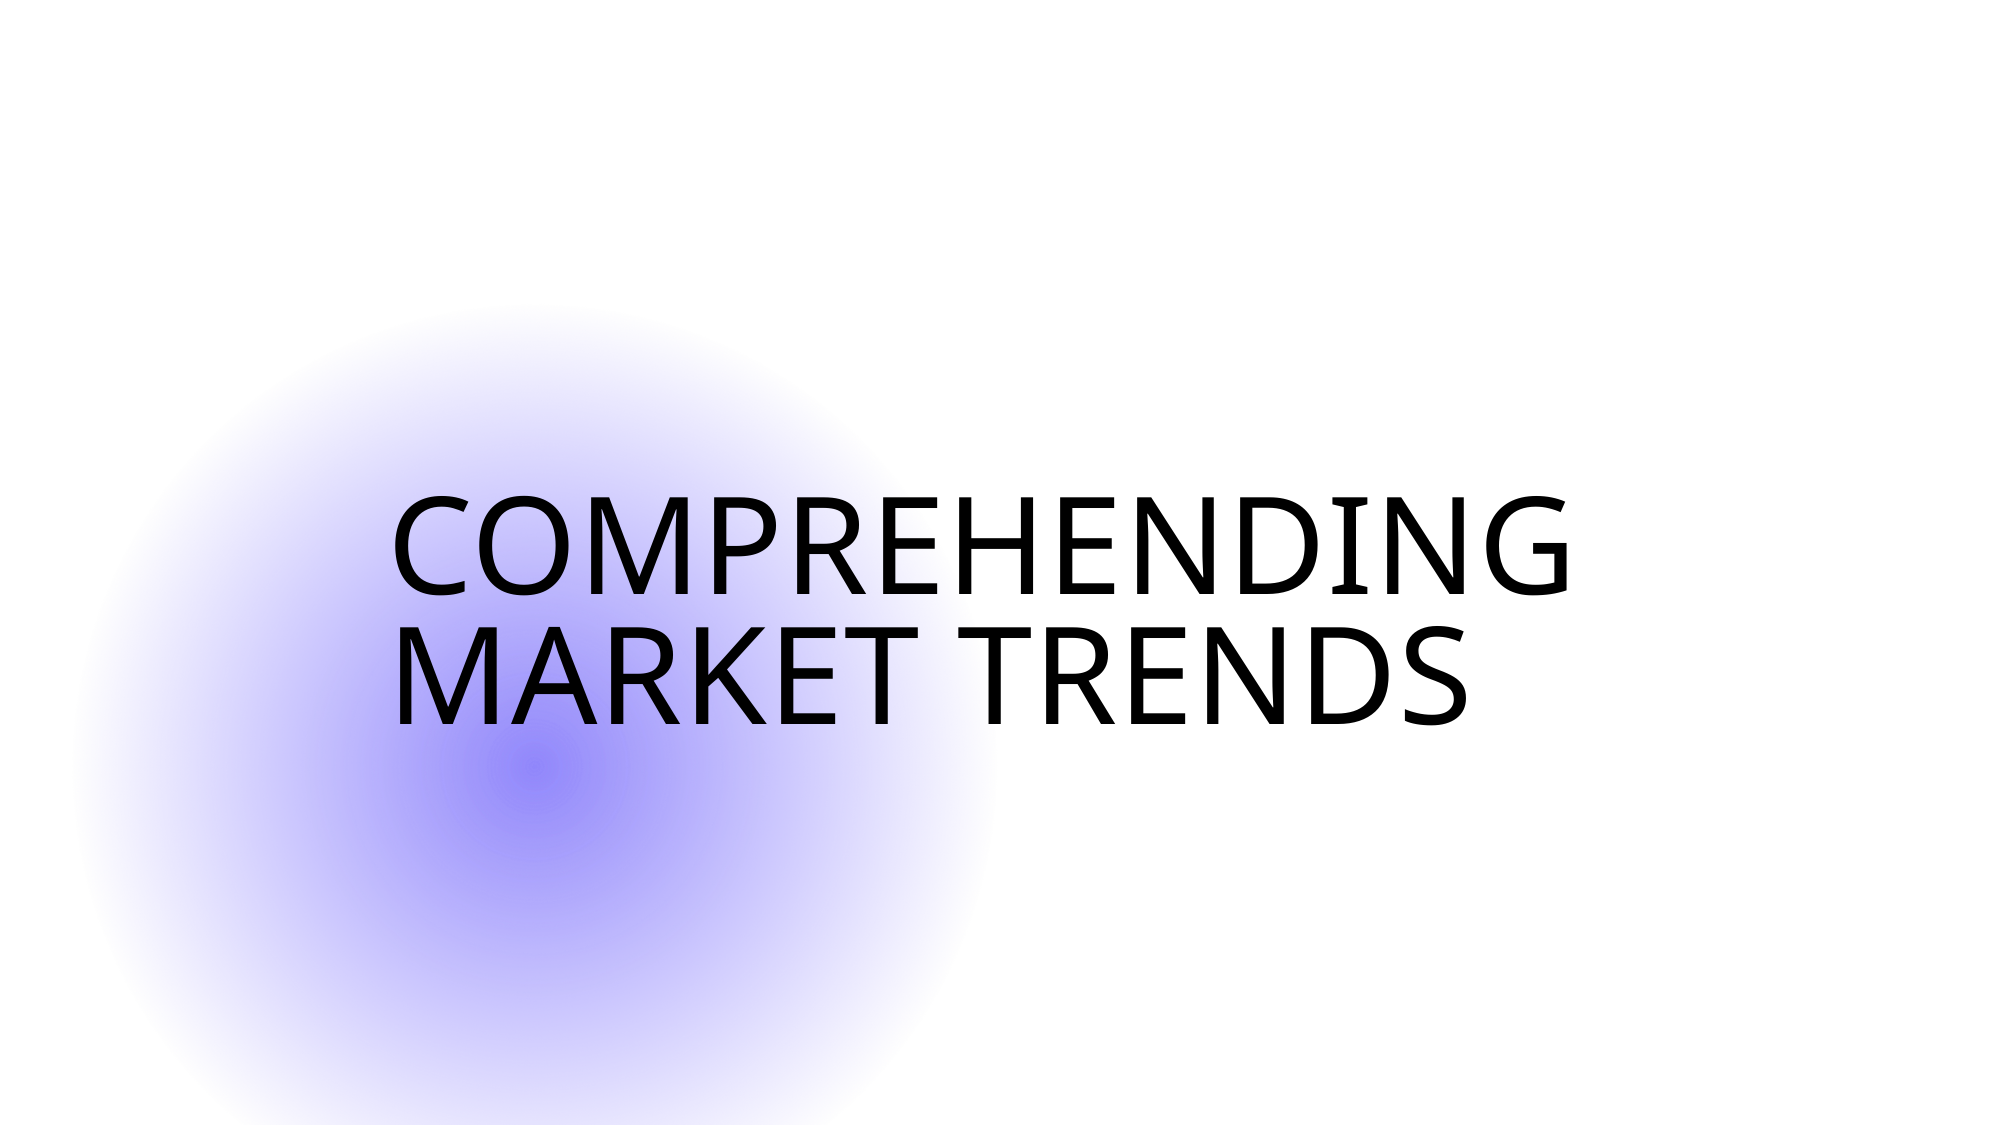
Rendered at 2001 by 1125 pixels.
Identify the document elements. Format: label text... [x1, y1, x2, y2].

title Comprehending market trends [372, 162, 1873, 759]
picture [69, 301, 1000, 1125]
